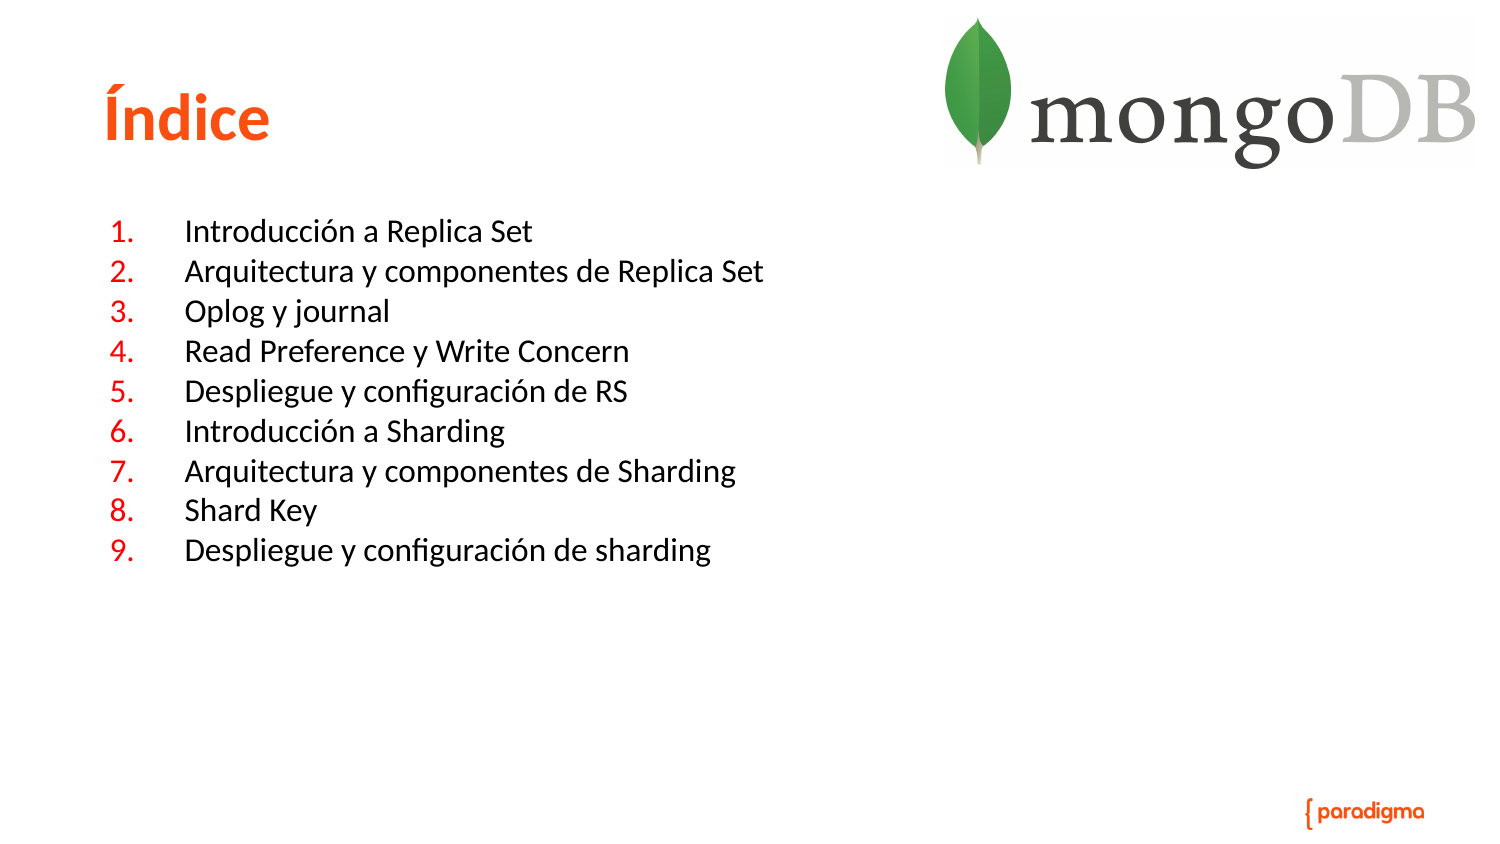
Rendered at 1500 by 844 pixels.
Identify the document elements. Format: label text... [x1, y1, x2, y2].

text_box Índice [104, 58, 371, 129]
picture [945, 17, 1475, 170]
picture [1304, 798, 1424, 830]
text_box Introducción a Replica Set Arquitectura y componentes de Replica Set Oplog y journal Read Preference y Write Concern Despliegue y configuración de RS Introducción a Sharding Arquitectura y componentes de Sharding Shard Key Despliegue y configuración de sharding [109, 201, 1177, 612]
